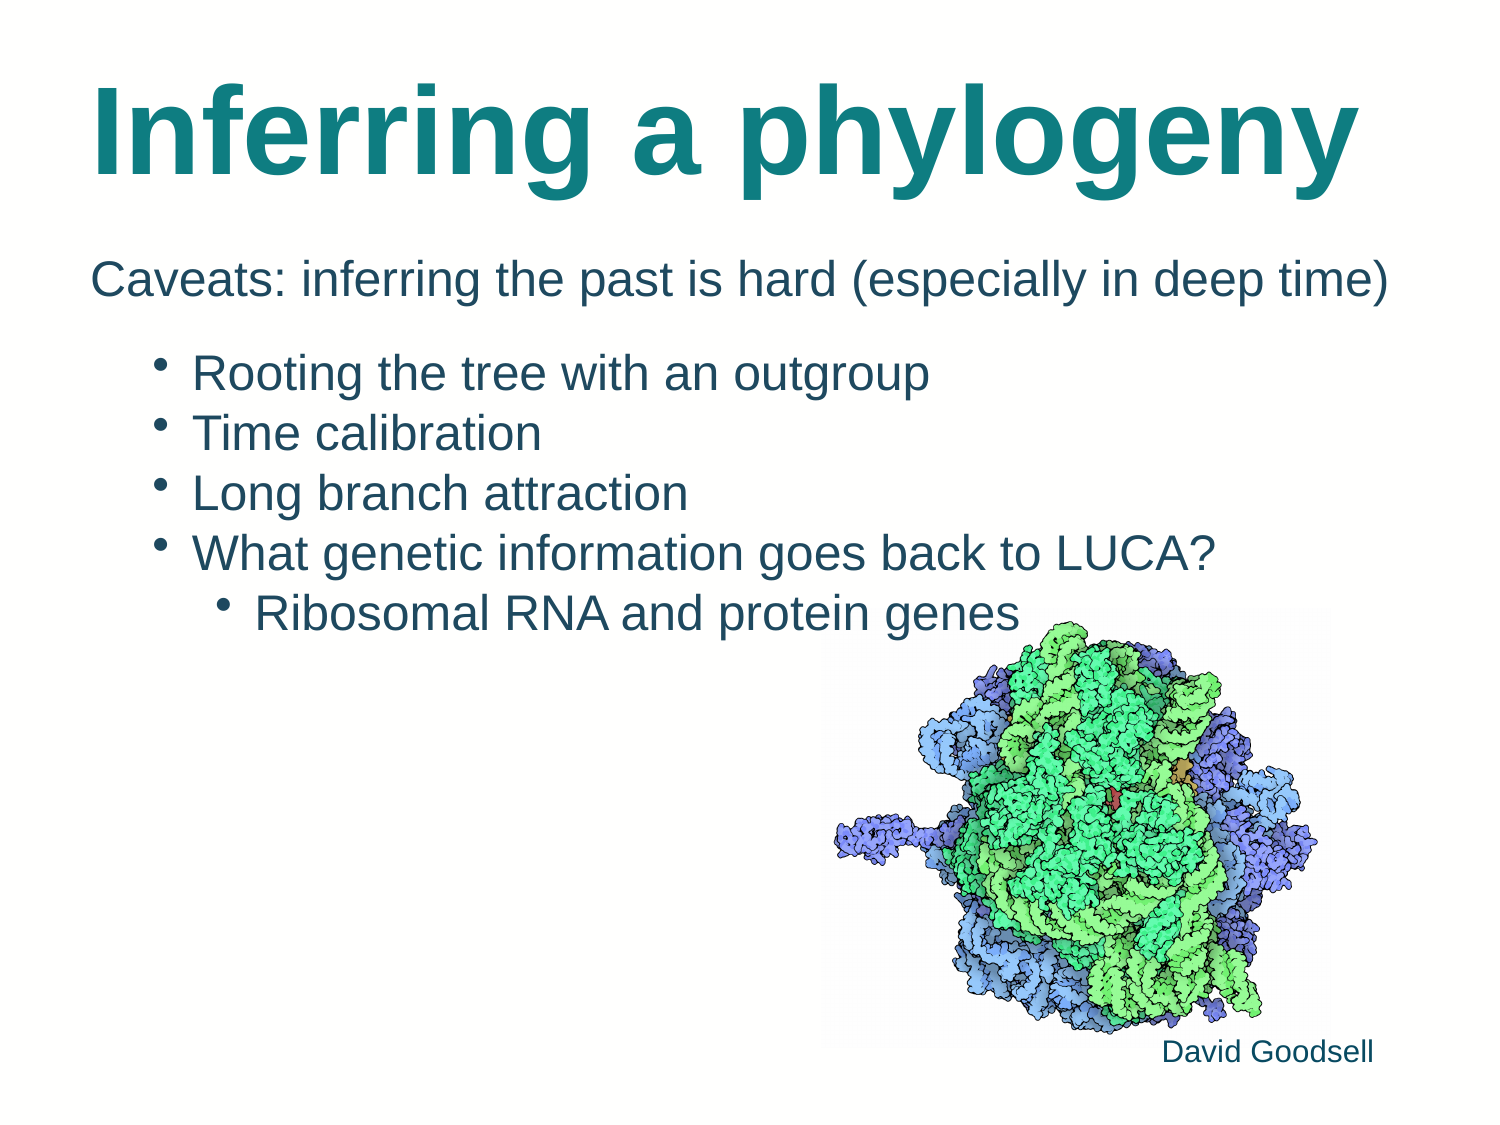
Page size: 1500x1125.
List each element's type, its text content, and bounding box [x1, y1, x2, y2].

list Caveats: inferring the past is hard (especially in deep time) [74, 234, 1426, 350]
text_box Rooting the tree with an outgroup Time calibration Long branch attraction What genetic information goes back to LUCA? Ribosomal RNA and protein genes [74, 325, 1425, 732]
picture [821, 607, 1331, 1048]
title Inferring a phylogeny [74, 44, 1426, 234]
text_box David Goodsell [1146, 1015, 1410, 1083]
